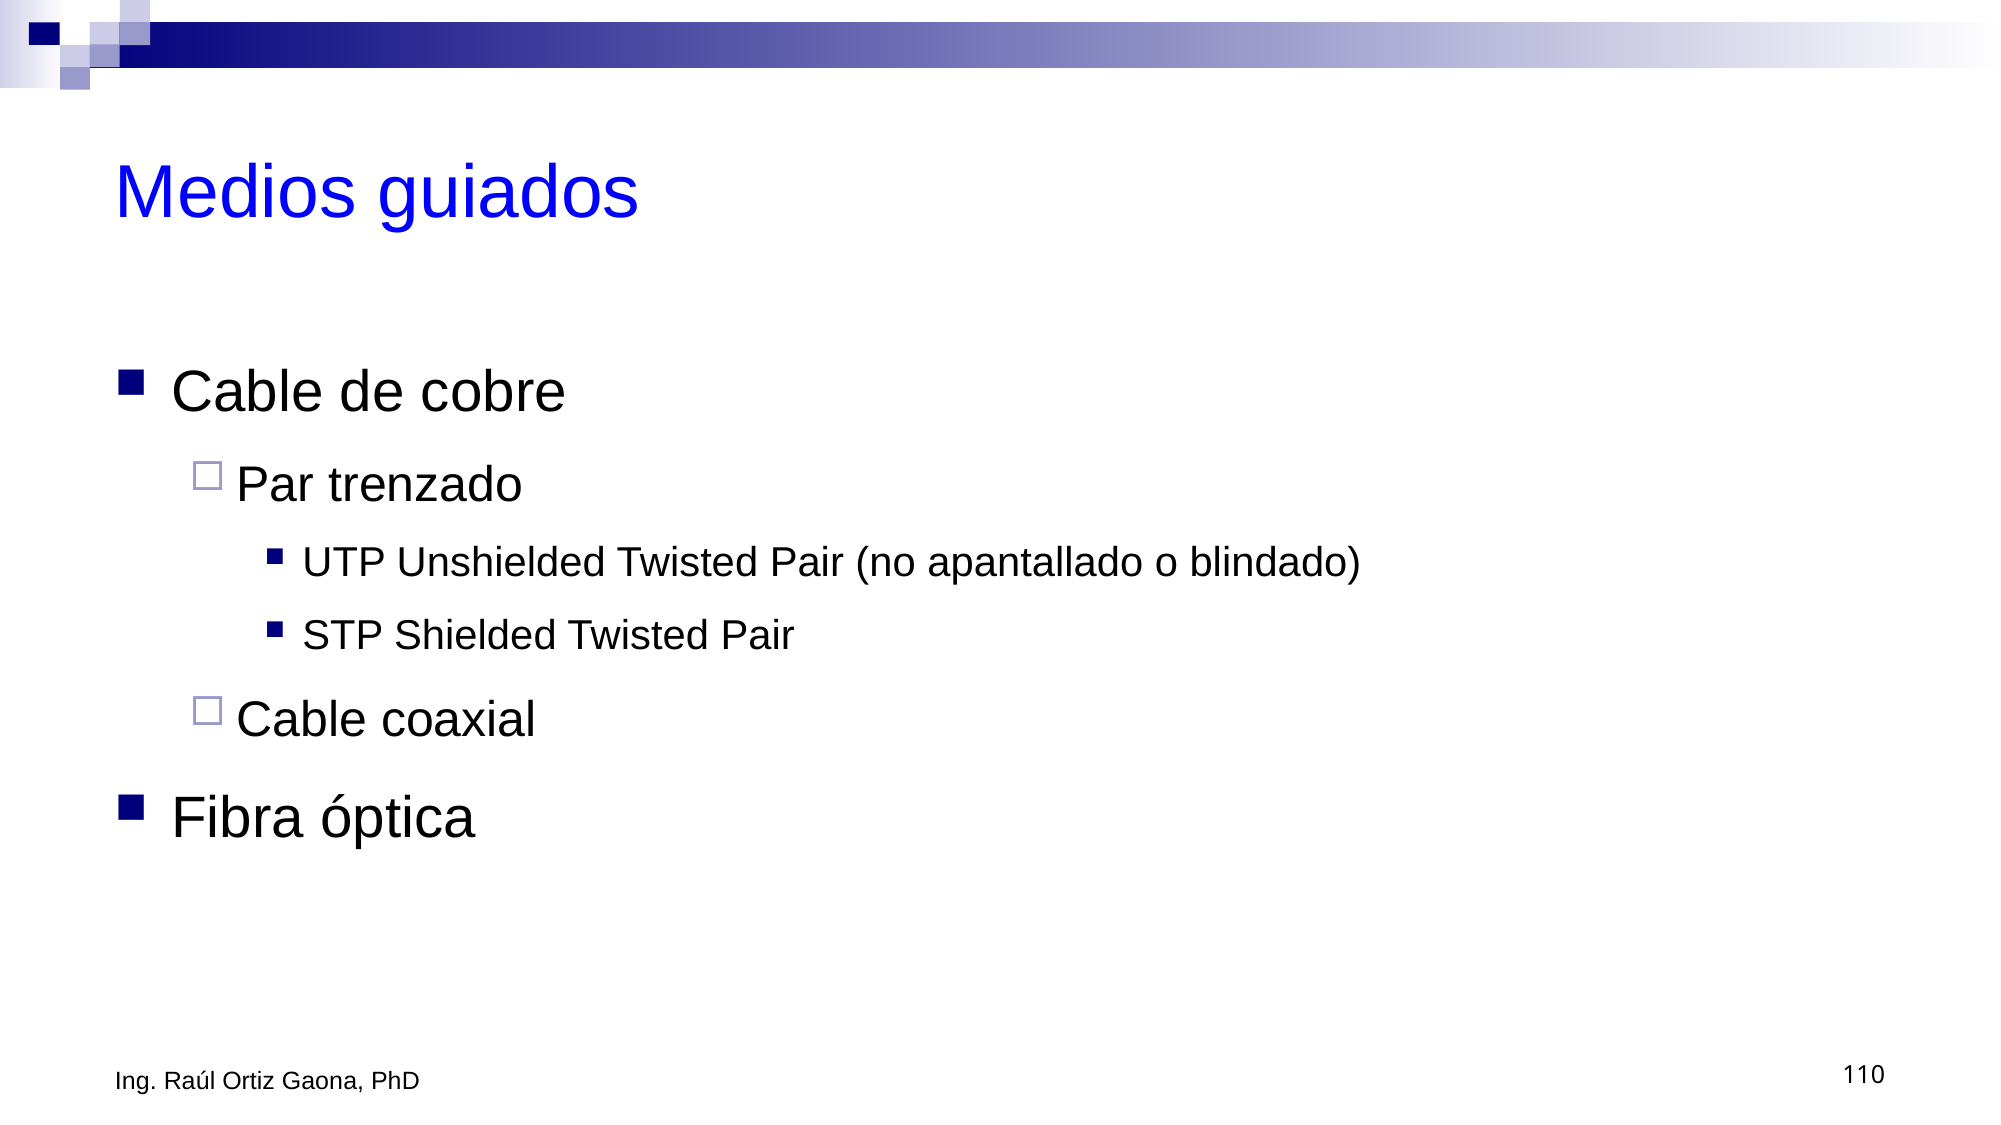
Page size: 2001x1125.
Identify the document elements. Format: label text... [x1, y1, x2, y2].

list Cable de cobre Par trenzado UTP Unshielded Twisted Pair (no apantallado o blindado) STP Shielded Twisted Pair Cable coaxial Fibra óptica [99, 324, 1900, 963]
title Medios guiados [99, 75, 1900, 300]
slide_number 110 [1433, 1025, 1900, 1100]
slide_number Ing. Raúl Ortiz Gaona, PhD [99, 1024, 567, 1103]
